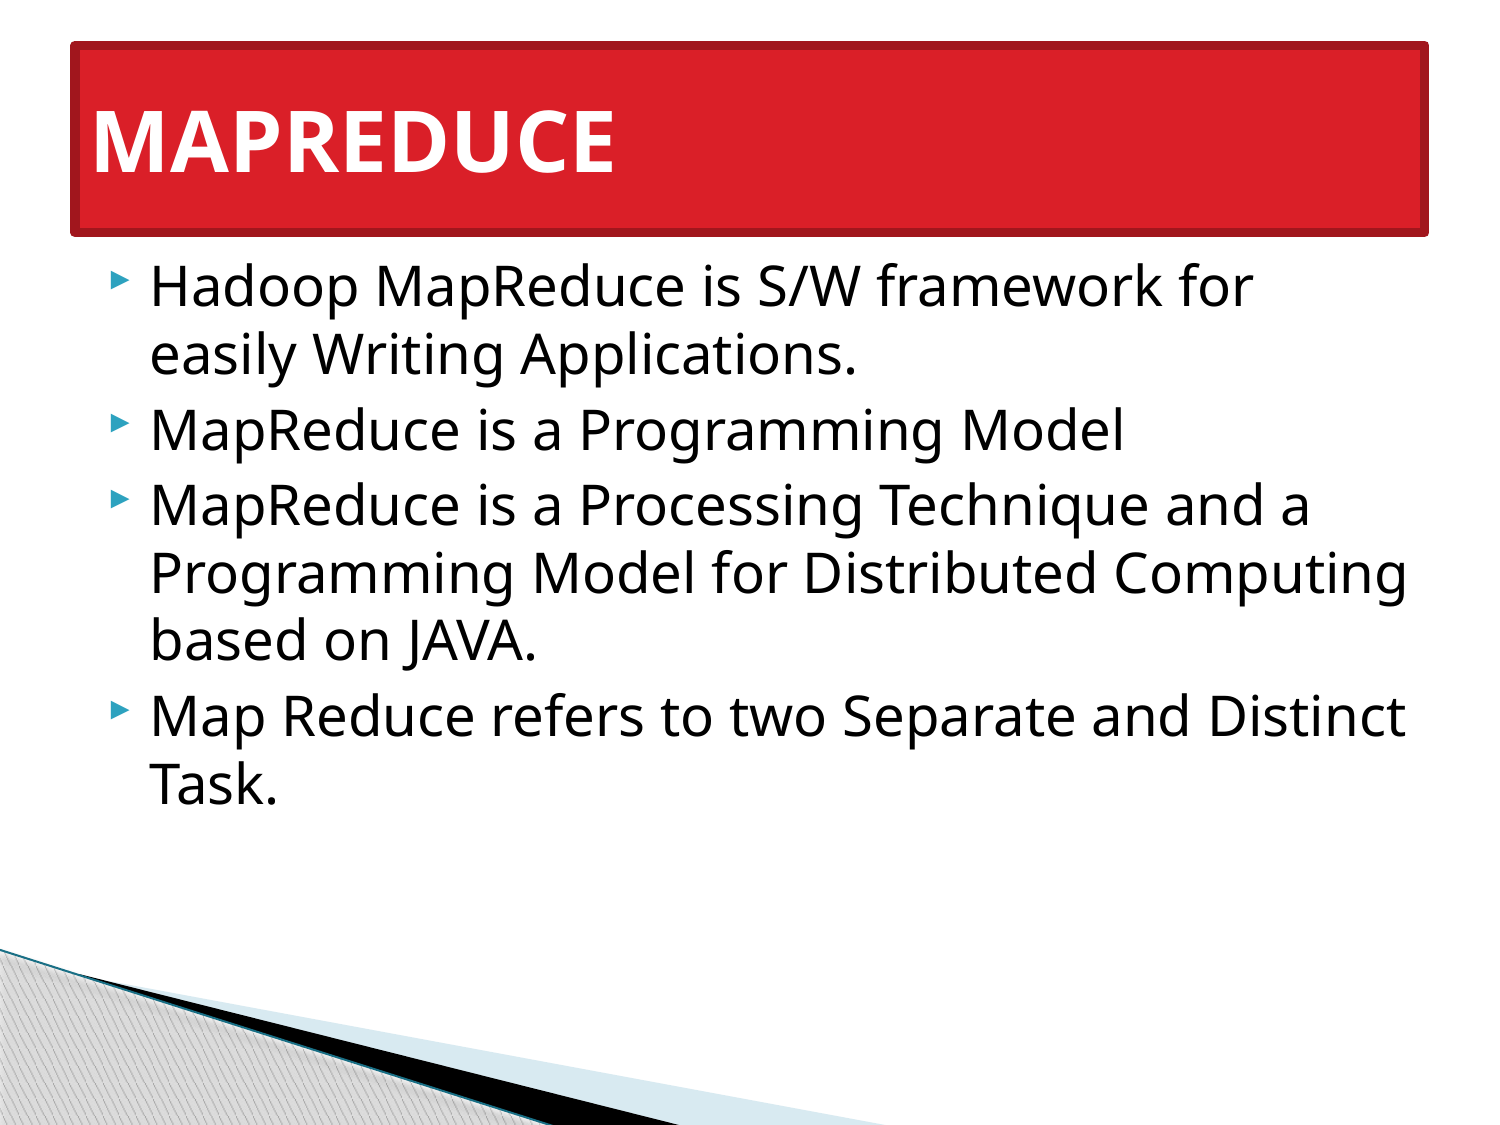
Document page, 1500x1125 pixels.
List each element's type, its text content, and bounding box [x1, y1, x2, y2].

title MAPREDUCE [70, 41, 1429, 237]
list Hadoop MapReduce is S/W framework for easily Writing Applications. MapReduce is a Programming Model MapReduce is a Processing Technique and a Programming Model for Distributed Computing based on JAVA. Map Reduce refers to two Separate and Distinct Task. [75, 243, 1425, 986]
